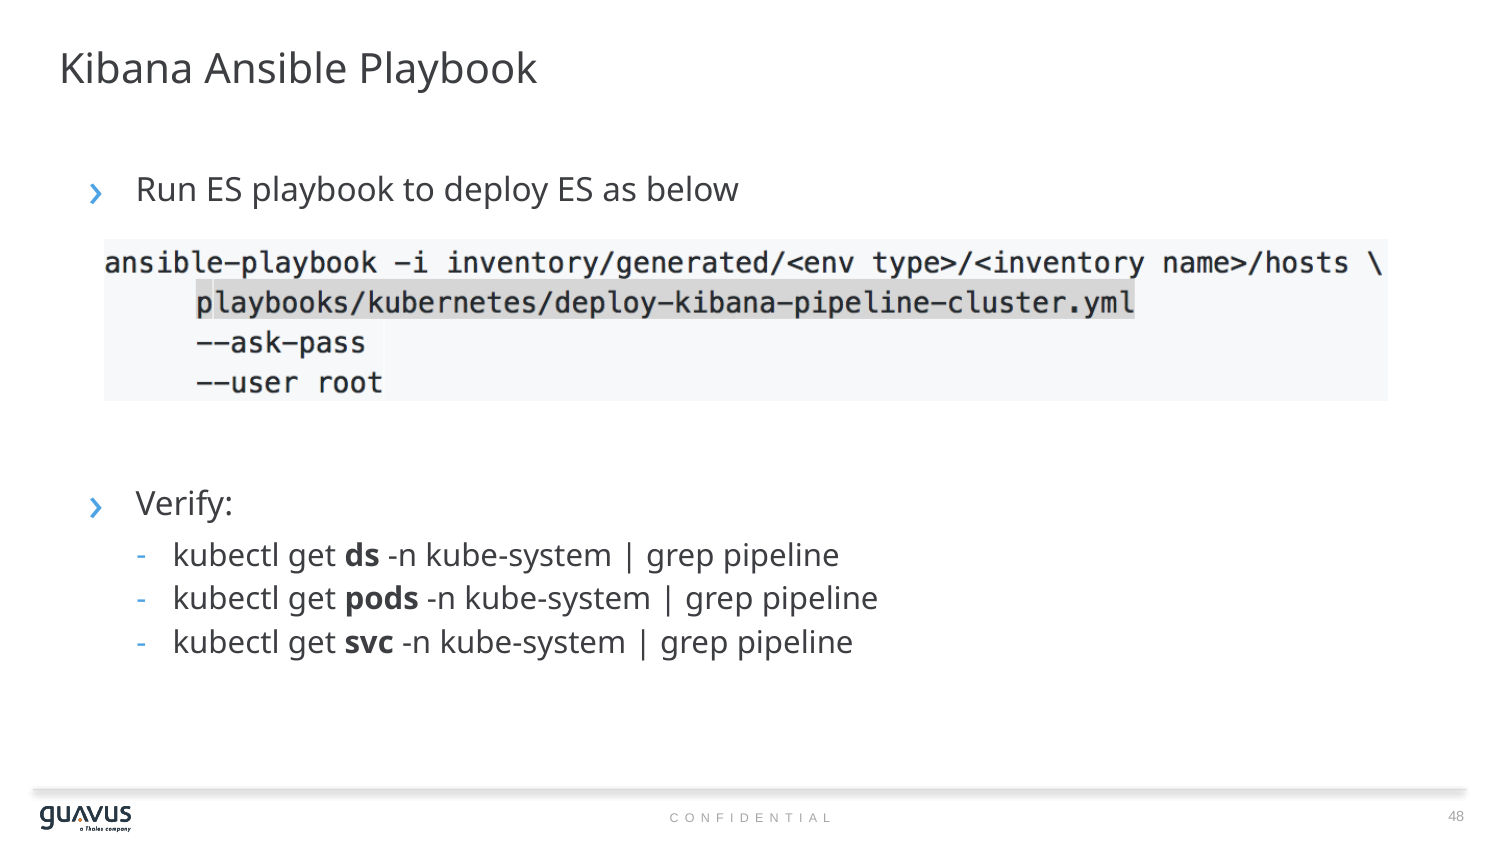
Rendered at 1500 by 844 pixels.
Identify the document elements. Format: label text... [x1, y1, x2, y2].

title Kibana Ansible Playbook [43, 10, 1467, 130]
picture [27, 796, 146, 841]
picture [99, 239, 1388, 401]
list Run ES playbook to deploy ES as below Verify: kubectl get ds -n kube-system | grep pipeline kubectl get pods -n kube-system | grep pipeline kubectl get svc -n kube-system | grep pipeline [44, 160, 1444, 740]
